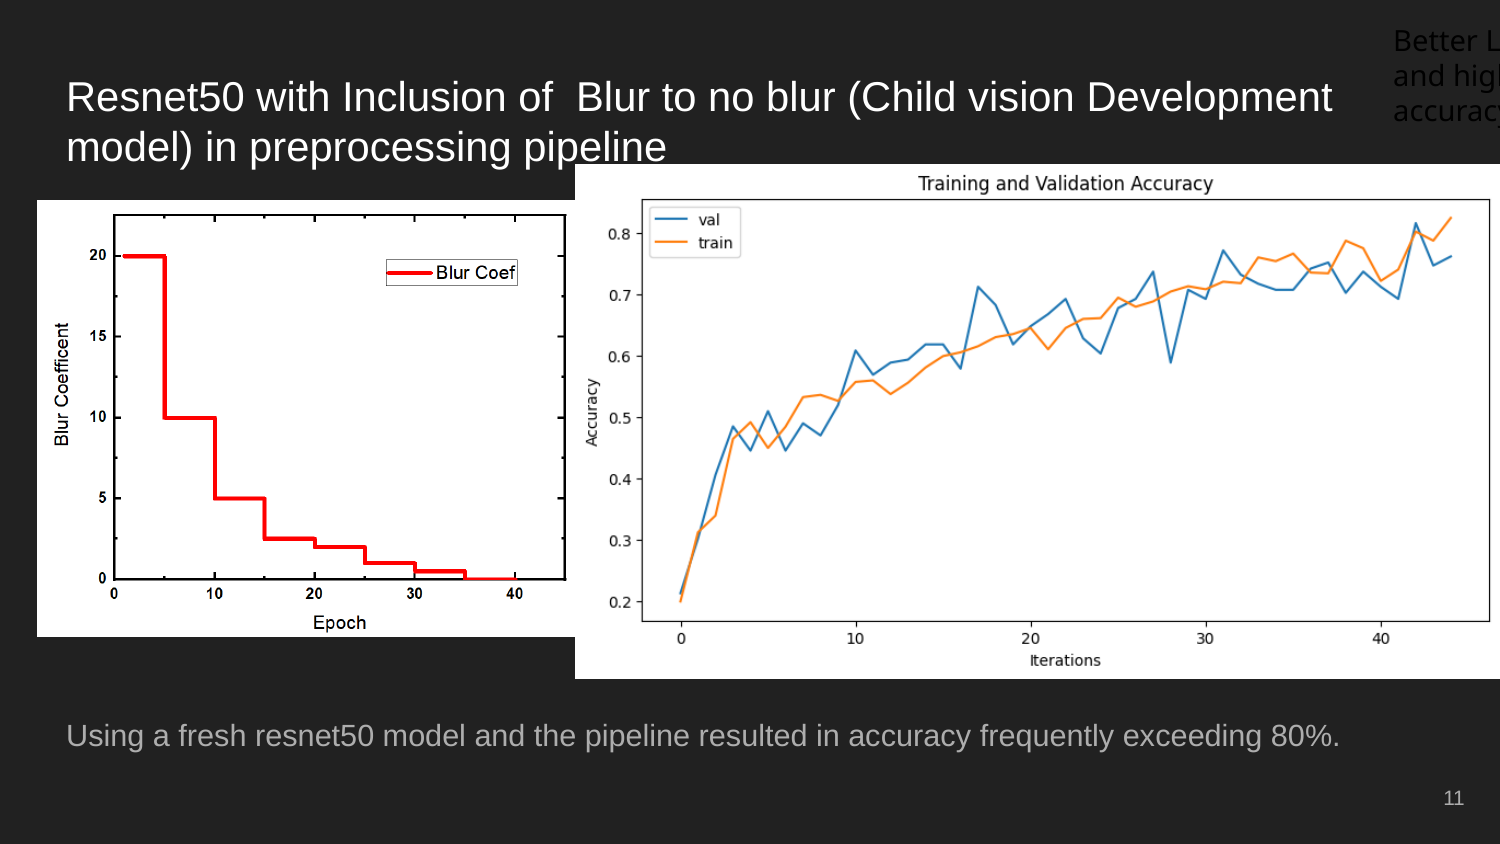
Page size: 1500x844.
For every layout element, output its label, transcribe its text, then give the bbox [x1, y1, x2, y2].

picture [37, 164, 1500, 679]
list Using a fresh resnet50 model and the pipeline resulted in accuracy frequently exceeding 80%. [51, 694, 1449, 796]
slide_number ‹#› [1389, 764, 1480, 830]
text_box Better Learning and higher accuracy [1378, 6, 1500, 142]
title Resnet50 with Inclusion of Blur to no blur (Child vision Development model) in preprocessing pipeline [51, 55, 1473, 149]
